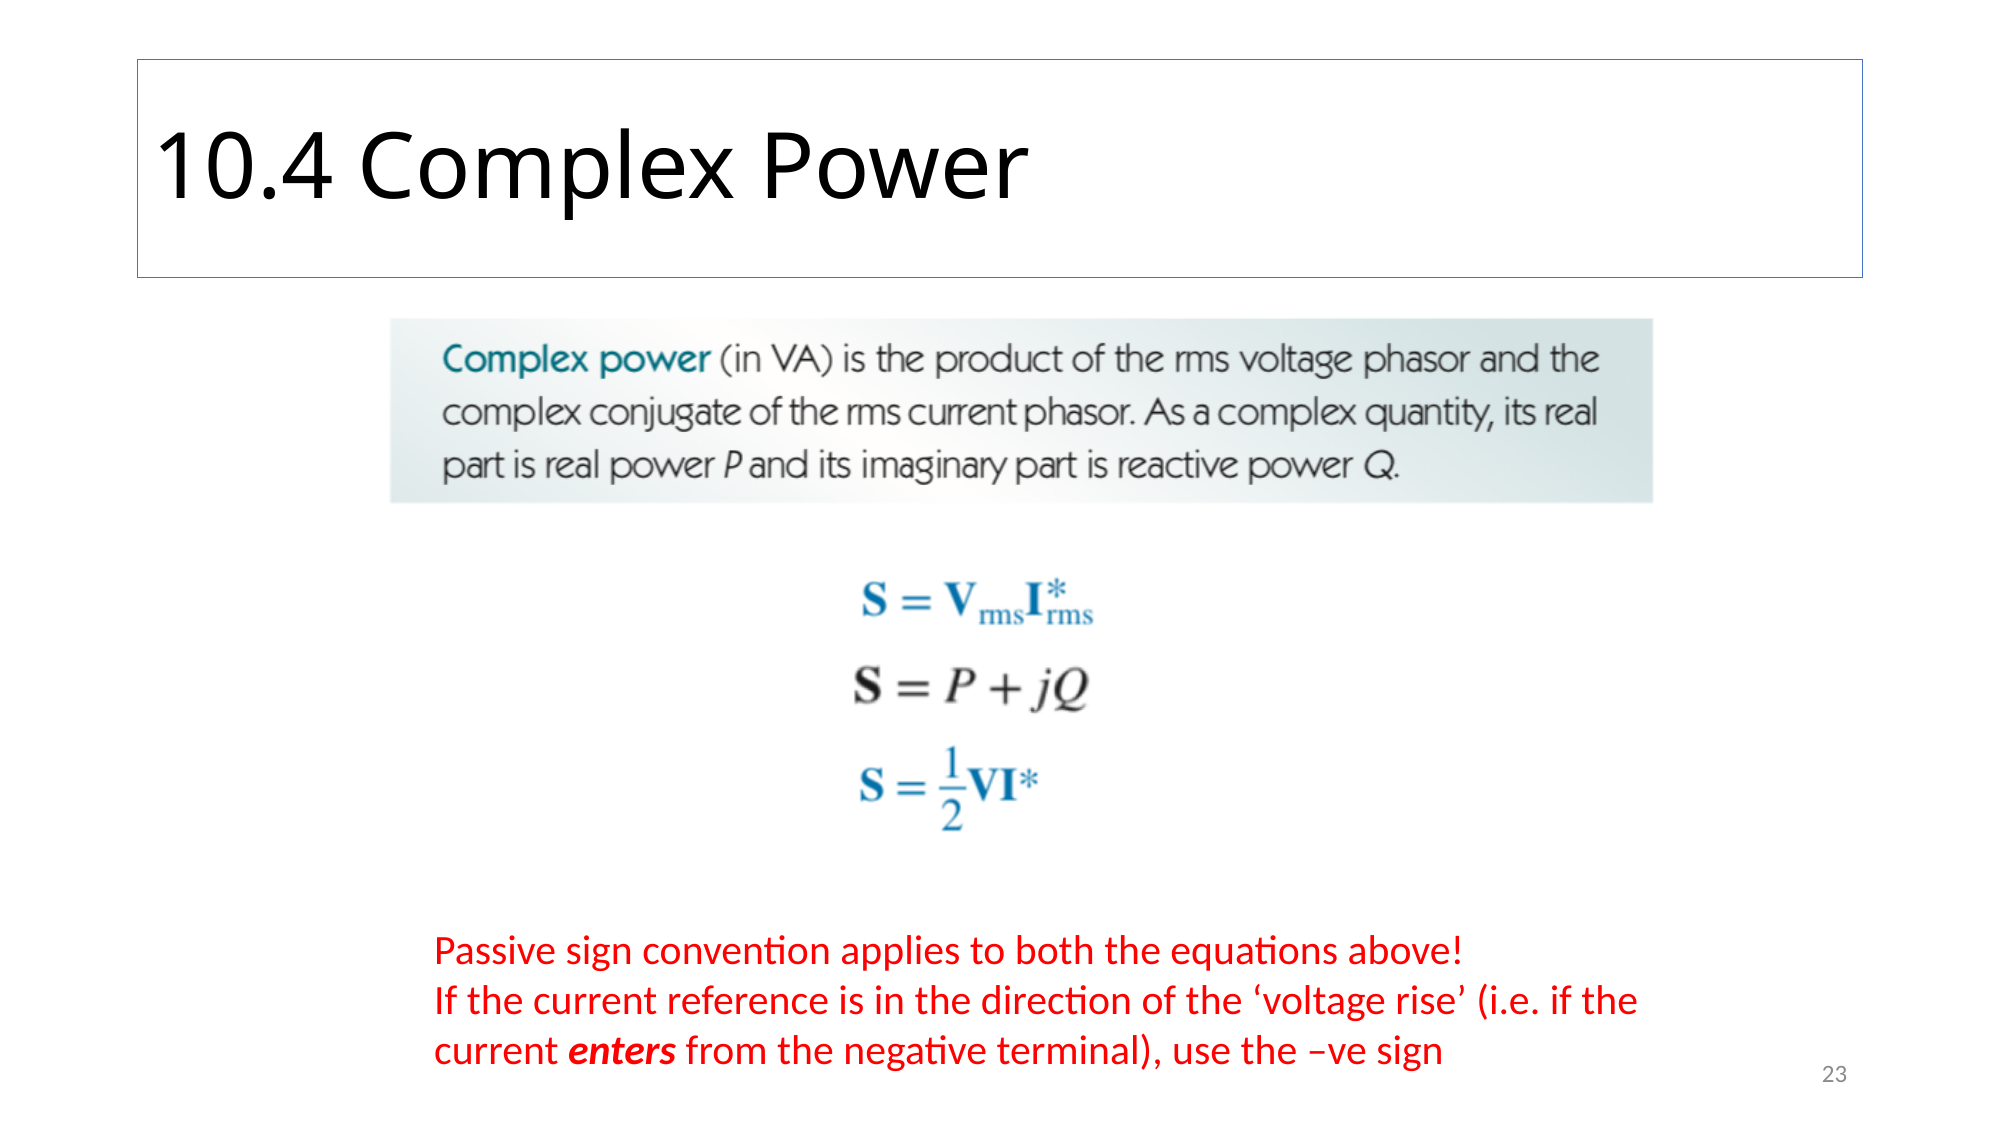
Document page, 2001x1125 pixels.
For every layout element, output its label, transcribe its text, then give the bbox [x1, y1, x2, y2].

text_box Passive sign convention applies to both the equations above! If the current reference is in the direction of the ‘voltage rise’ (i.e. if the current enters from the negative terminal), use the –ve sign [419, 915, 1664, 1080]
picture [356, 296, 1698, 848]
title 10.4 Complex Power [137, 59, 1863, 278]
slide_number 23 [1412, 1042, 1863, 1103]
